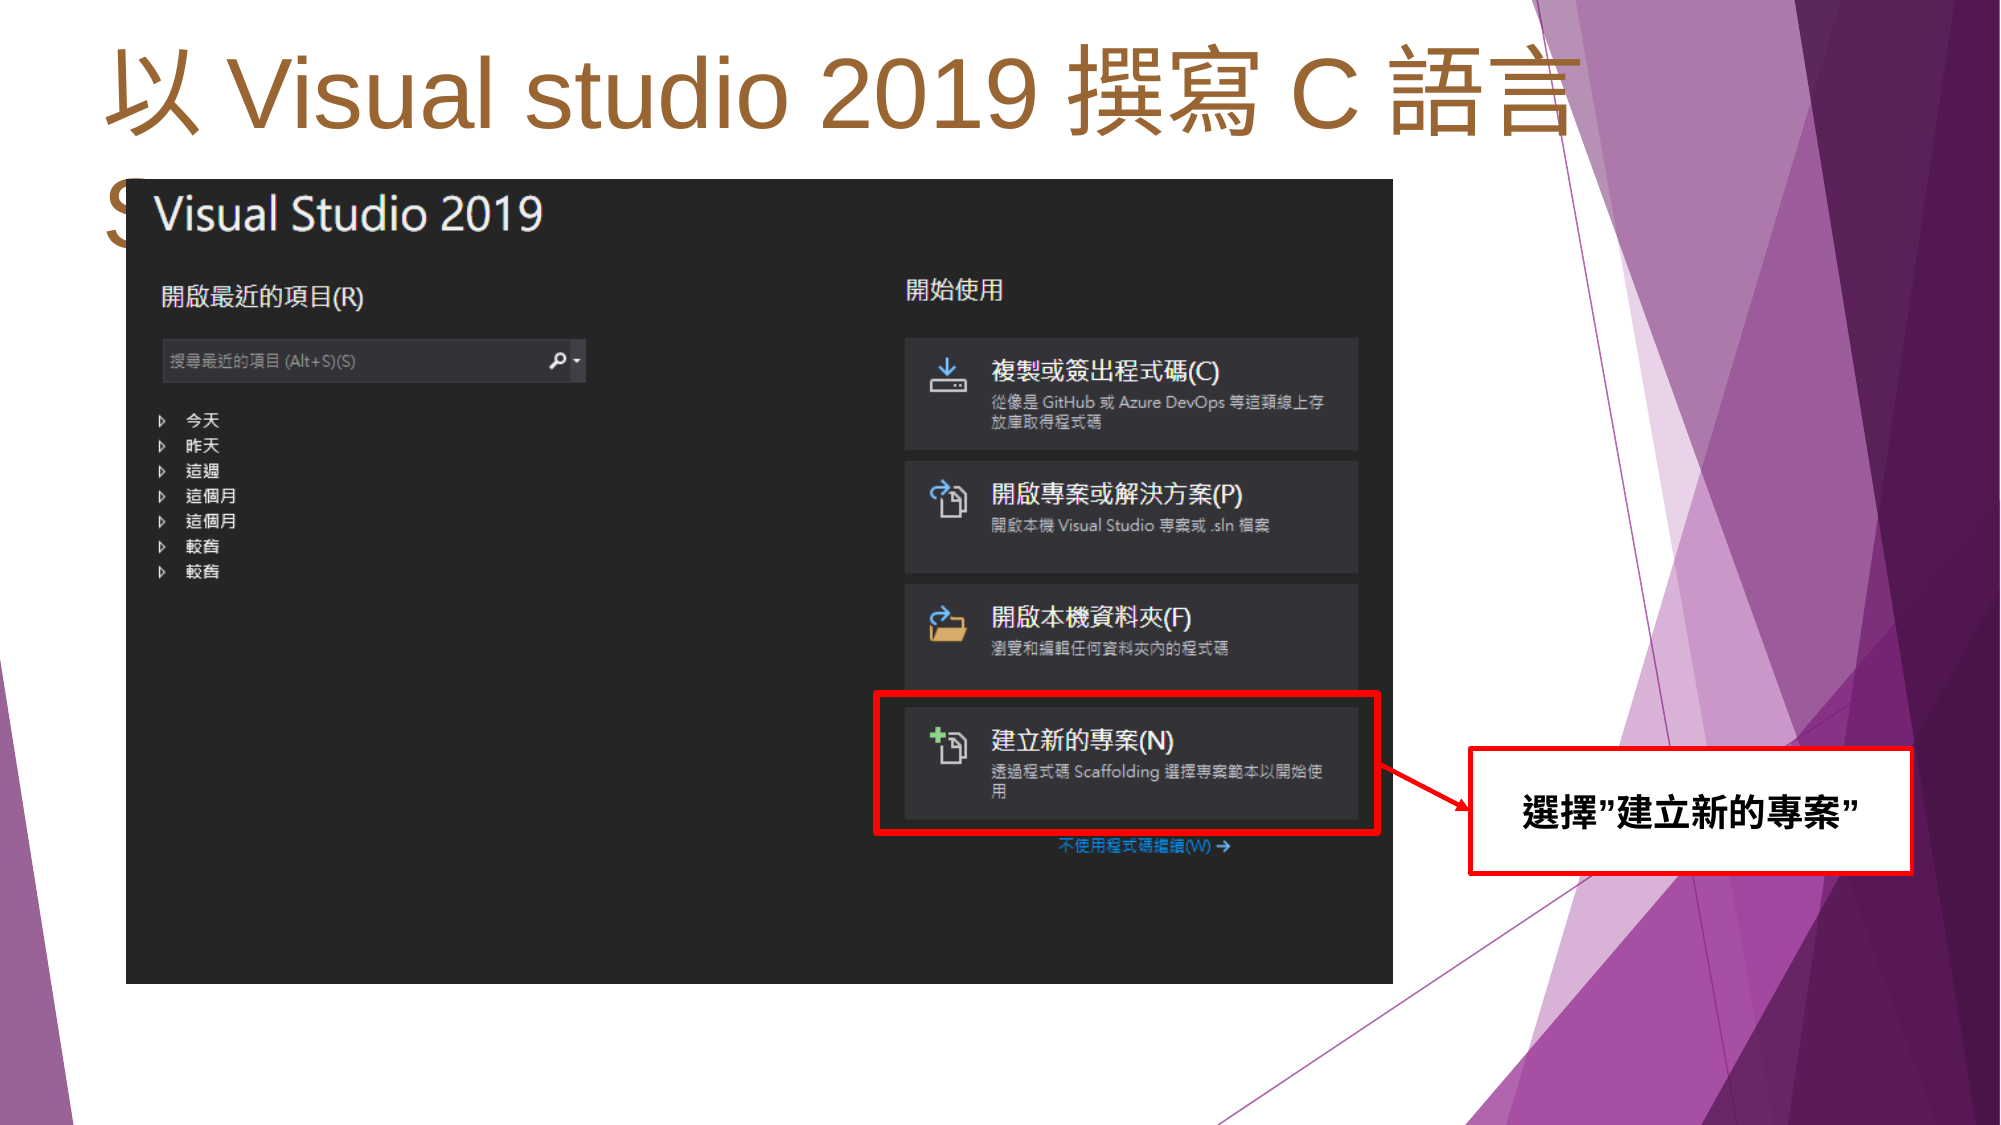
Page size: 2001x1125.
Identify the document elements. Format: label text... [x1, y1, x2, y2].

title 以Visual studio 2019撰寫C語言 Step.1 [87, 21, 1813, 147]
text_box 選擇”建立新的專案” [1470, 748, 1913, 874]
picture [126, 179, 1393, 984]
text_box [1377, 762, 1471, 812]
